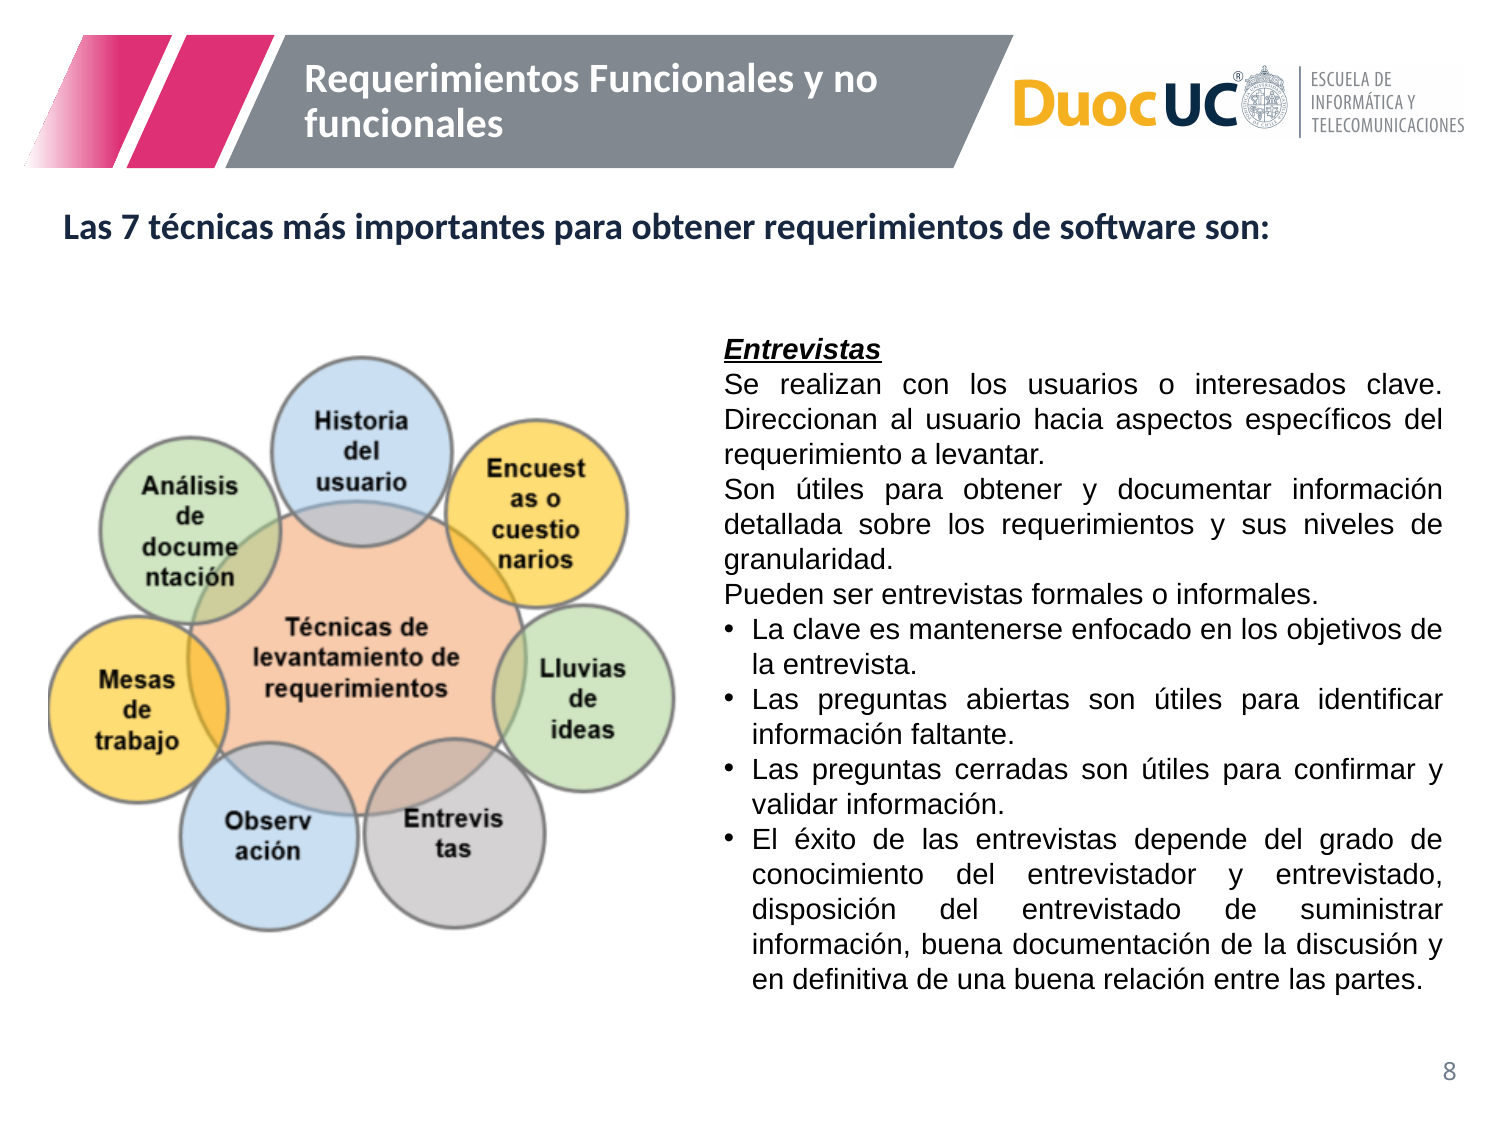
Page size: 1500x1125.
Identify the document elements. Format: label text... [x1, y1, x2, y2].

text_box Entrevistas Se realizan con los usuarios o interesados clave. Direccionan al usuario hacia aspectos específicos del requerimiento a levantar. Son útiles para obtener y documentar información detallada sobre los requerimientos y sus niveles de granularidad. Pueden ser entrevistas formales o informales. La clave es mantenerse enfocado en los objetivos de la entrevista. Las preguntas abiertas son útiles para identificar información faltante. Las preguntas cerradas son útiles para confirmar y validar información. El éxito de las entrevistas depende del grado de conocimiento del entrevistador y entrevistado, disposición del entrevistado de suministrar información, buena documentación de la discusión y en definitiva de una buena relación entre las partes. [708, 323, 1459, 1003]
list Las 7 técnicas más importantes para obtener requerimientos de software son: [48, 199, 1452, 1043]
picture [47, 354, 688, 957]
picture [1013, 63, 1465, 140]
title Requerimientos Funcionales y no funcionales [289, 34, 993, 169]
